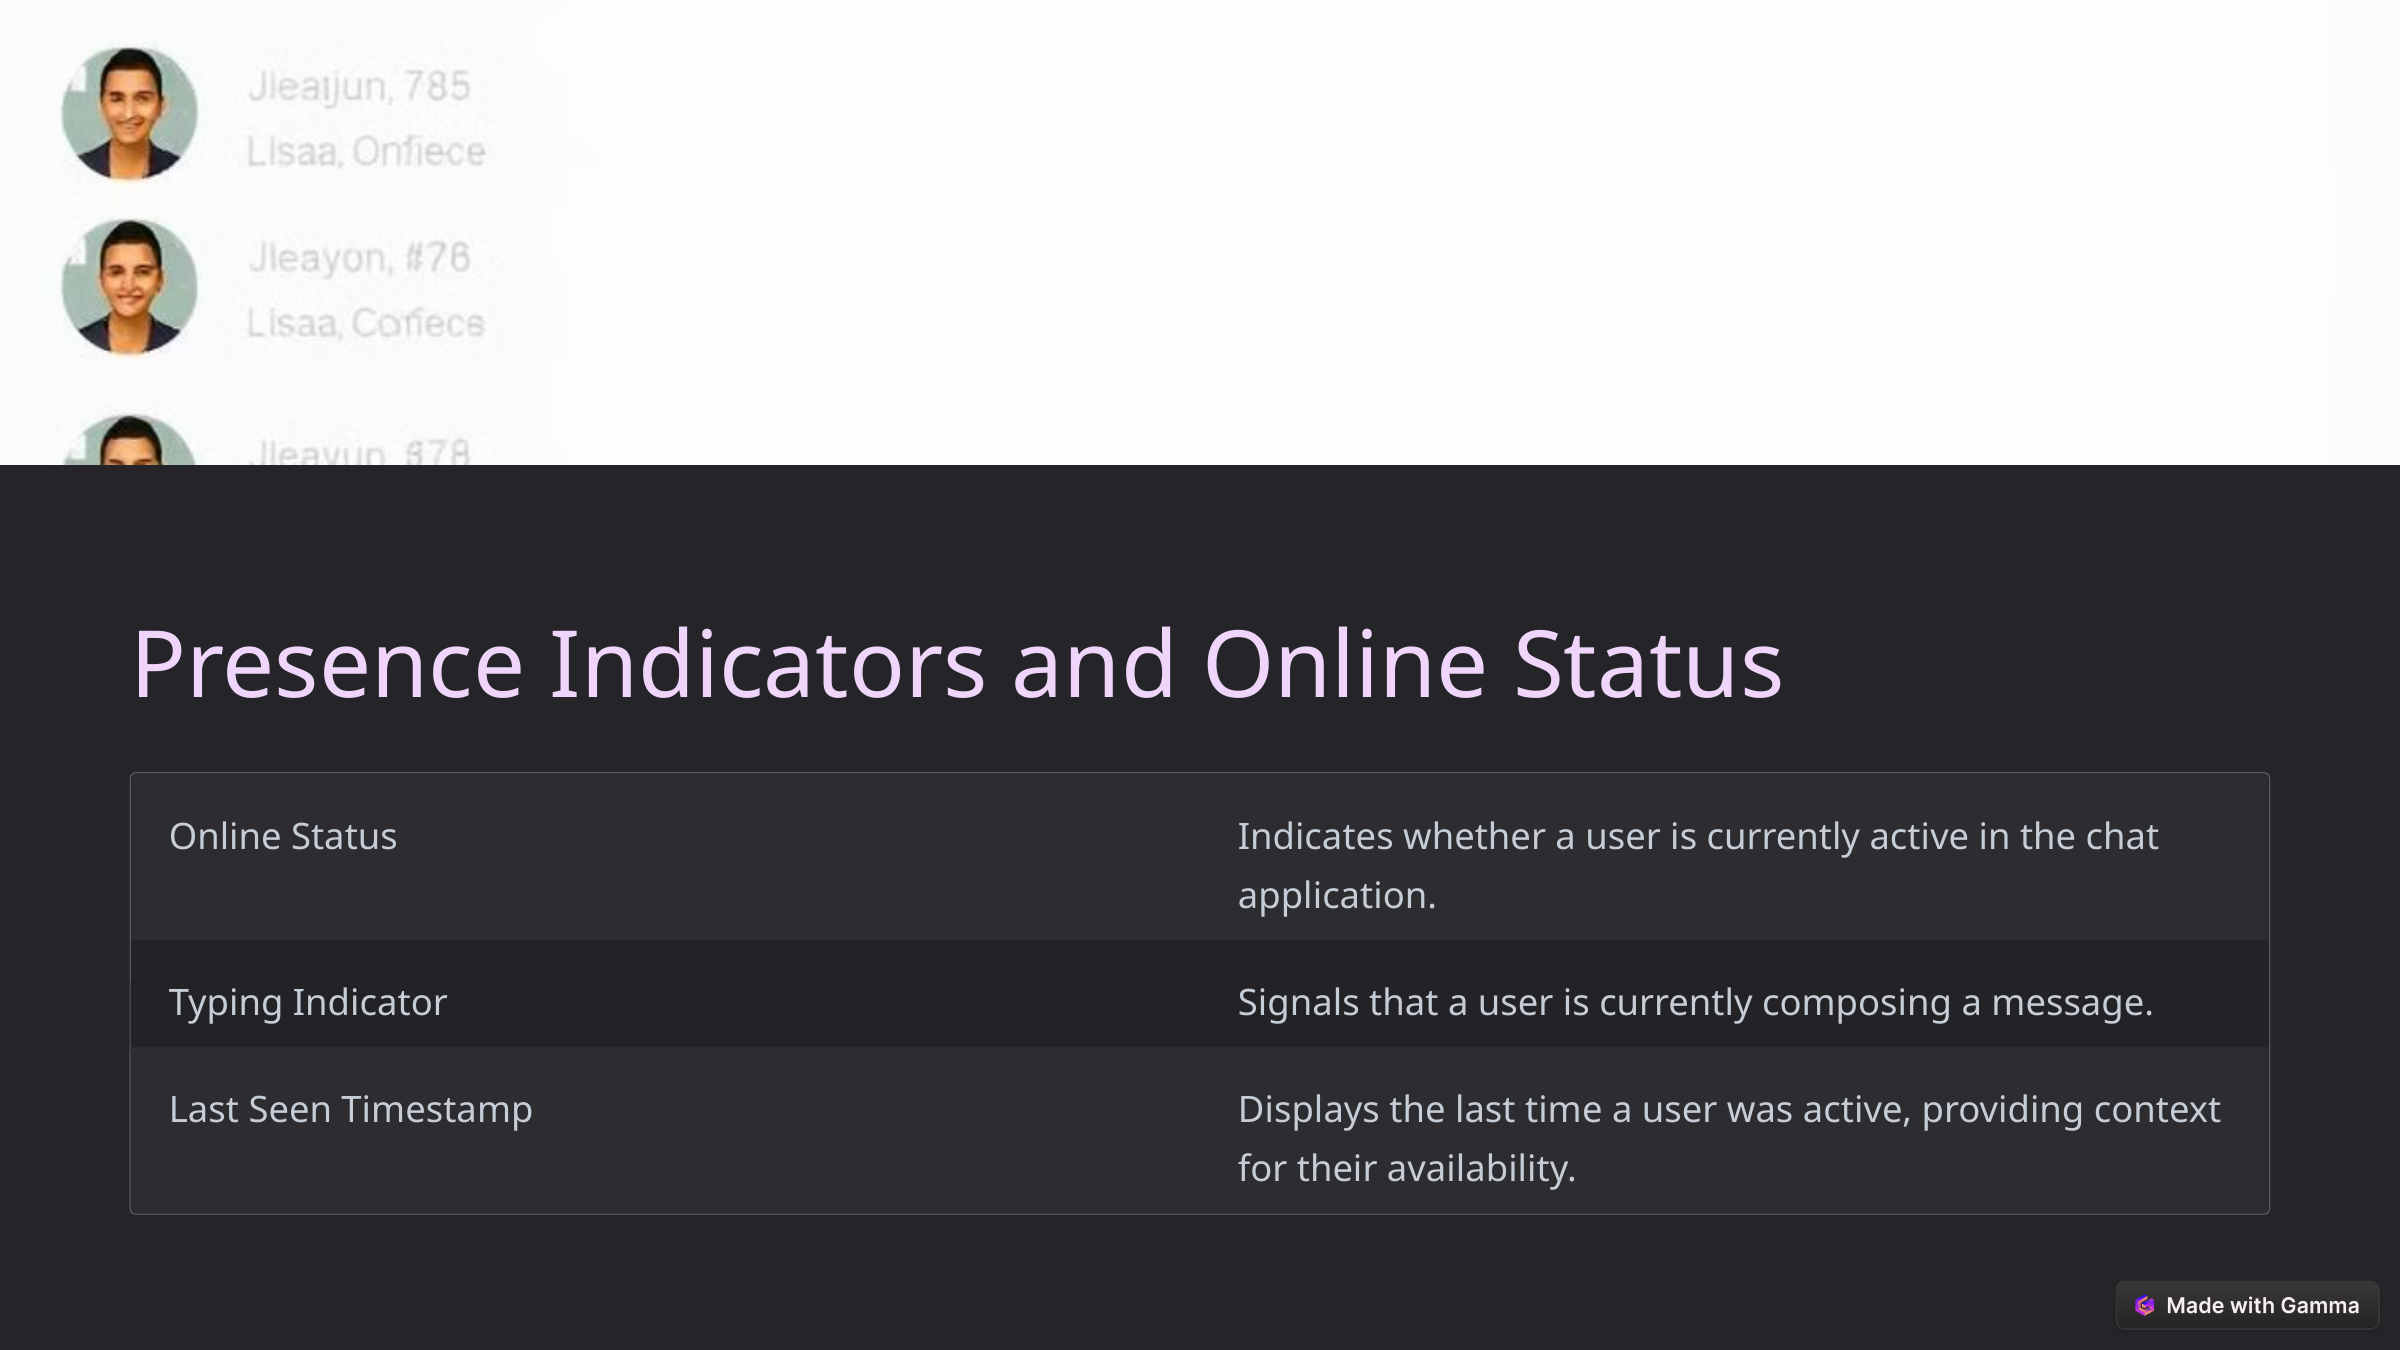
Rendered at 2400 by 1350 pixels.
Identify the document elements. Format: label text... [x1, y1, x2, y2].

text_box Presence Indicators and Online Status [130, 600, 1768, 717]
picture [0, 0, 2400, 466]
text_box [131, 774, 2269, 940]
text_box Displays the last time a user was active, providing context for their availability. [1237, 1070, 2232, 1190]
text_box Online Status [168, 797, 1163, 858]
text_box Indicates whether a user is currently active in the chat application. [1237, 797, 2232, 917]
text_box [131, 1046, 2269, 1214]
text_box Last Seen Timestamp [168, 1070, 1163, 1130]
text_box [131, 940, 2269, 1046]
text_box Signals that a user is currently composing a message. [1237, 963, 2232, 1024]
text_box Typing Indicator [168, 963, 1163, 1024]
picture [2106, 1271, 2389, 1339]
